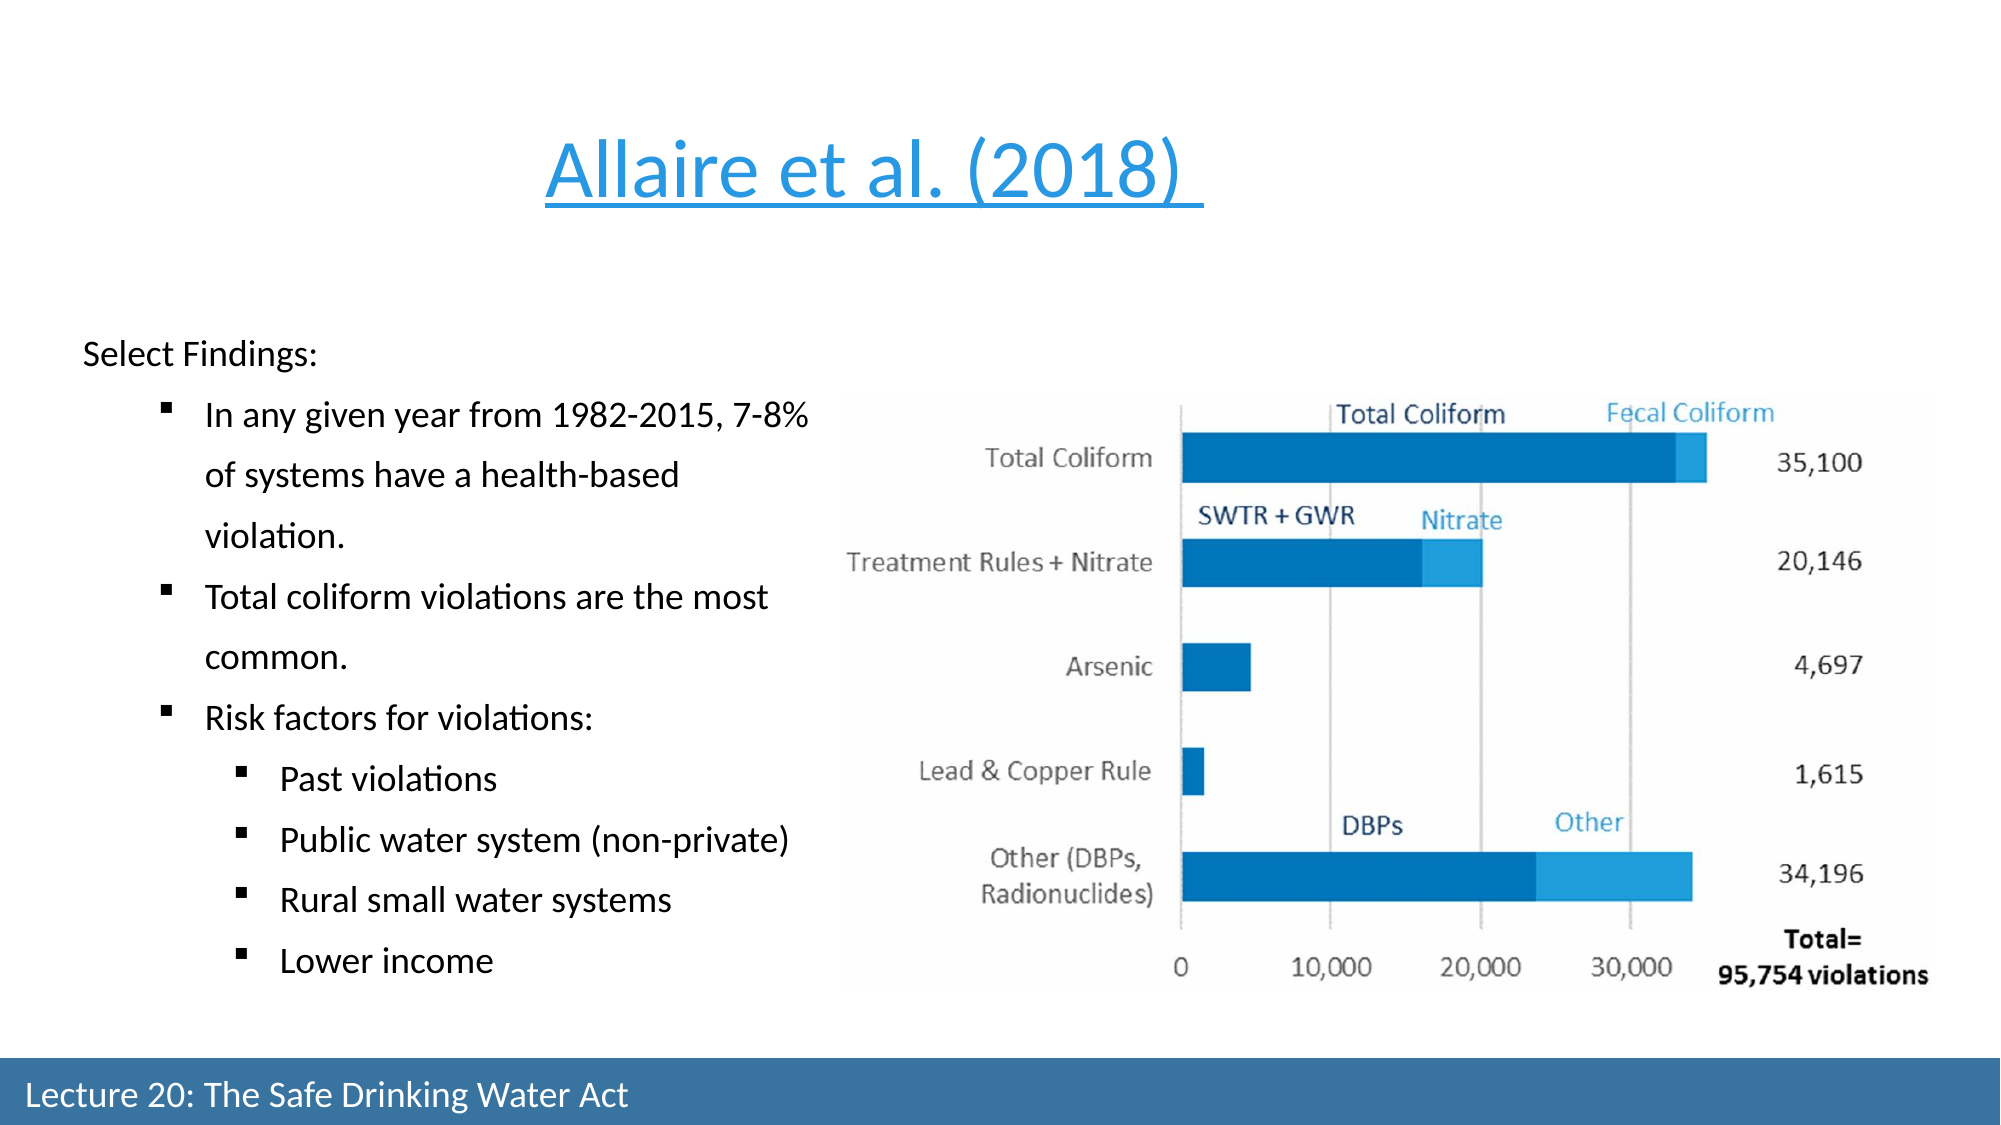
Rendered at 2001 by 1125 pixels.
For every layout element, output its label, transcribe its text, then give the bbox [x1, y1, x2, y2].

picture [842, 397, 1932, 991]
text_box Select Findings: In any given year from 1982-2015, 7-8% of systems have a health-based violation. Total coliform violations are the most common. Risk factors for violations: Past violations Public water system (non-private) Rural small water systems Lower income [68, 305, 831, 989]
text_box Allaire et al. (2018) [380, 24, 1566, 222]
